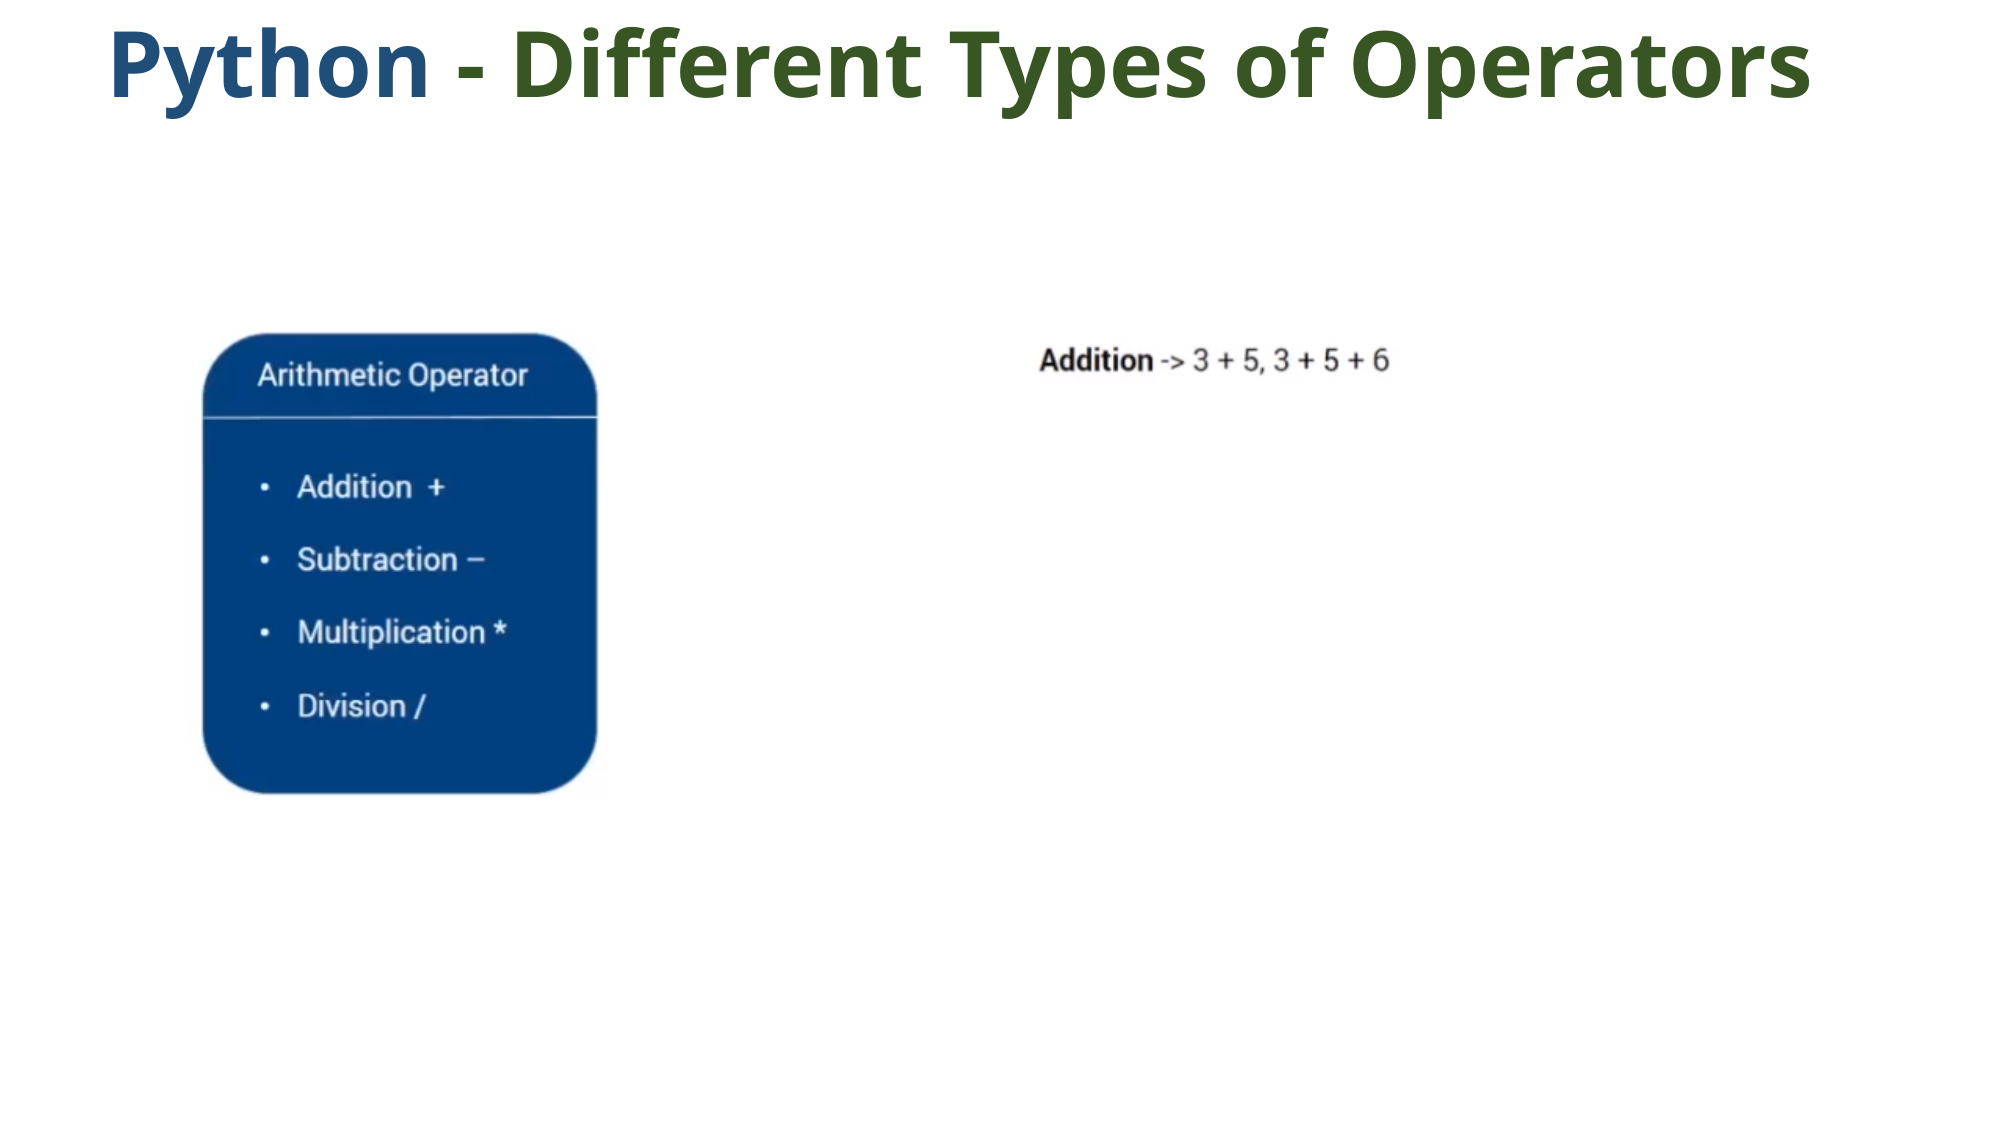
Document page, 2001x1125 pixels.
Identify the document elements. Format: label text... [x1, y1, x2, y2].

picture [1034, 326, 1410, 386]
text_box Python - Different Types of Operators [91, 16, 1979, 119]
picture [186, 326, 608, 799]
